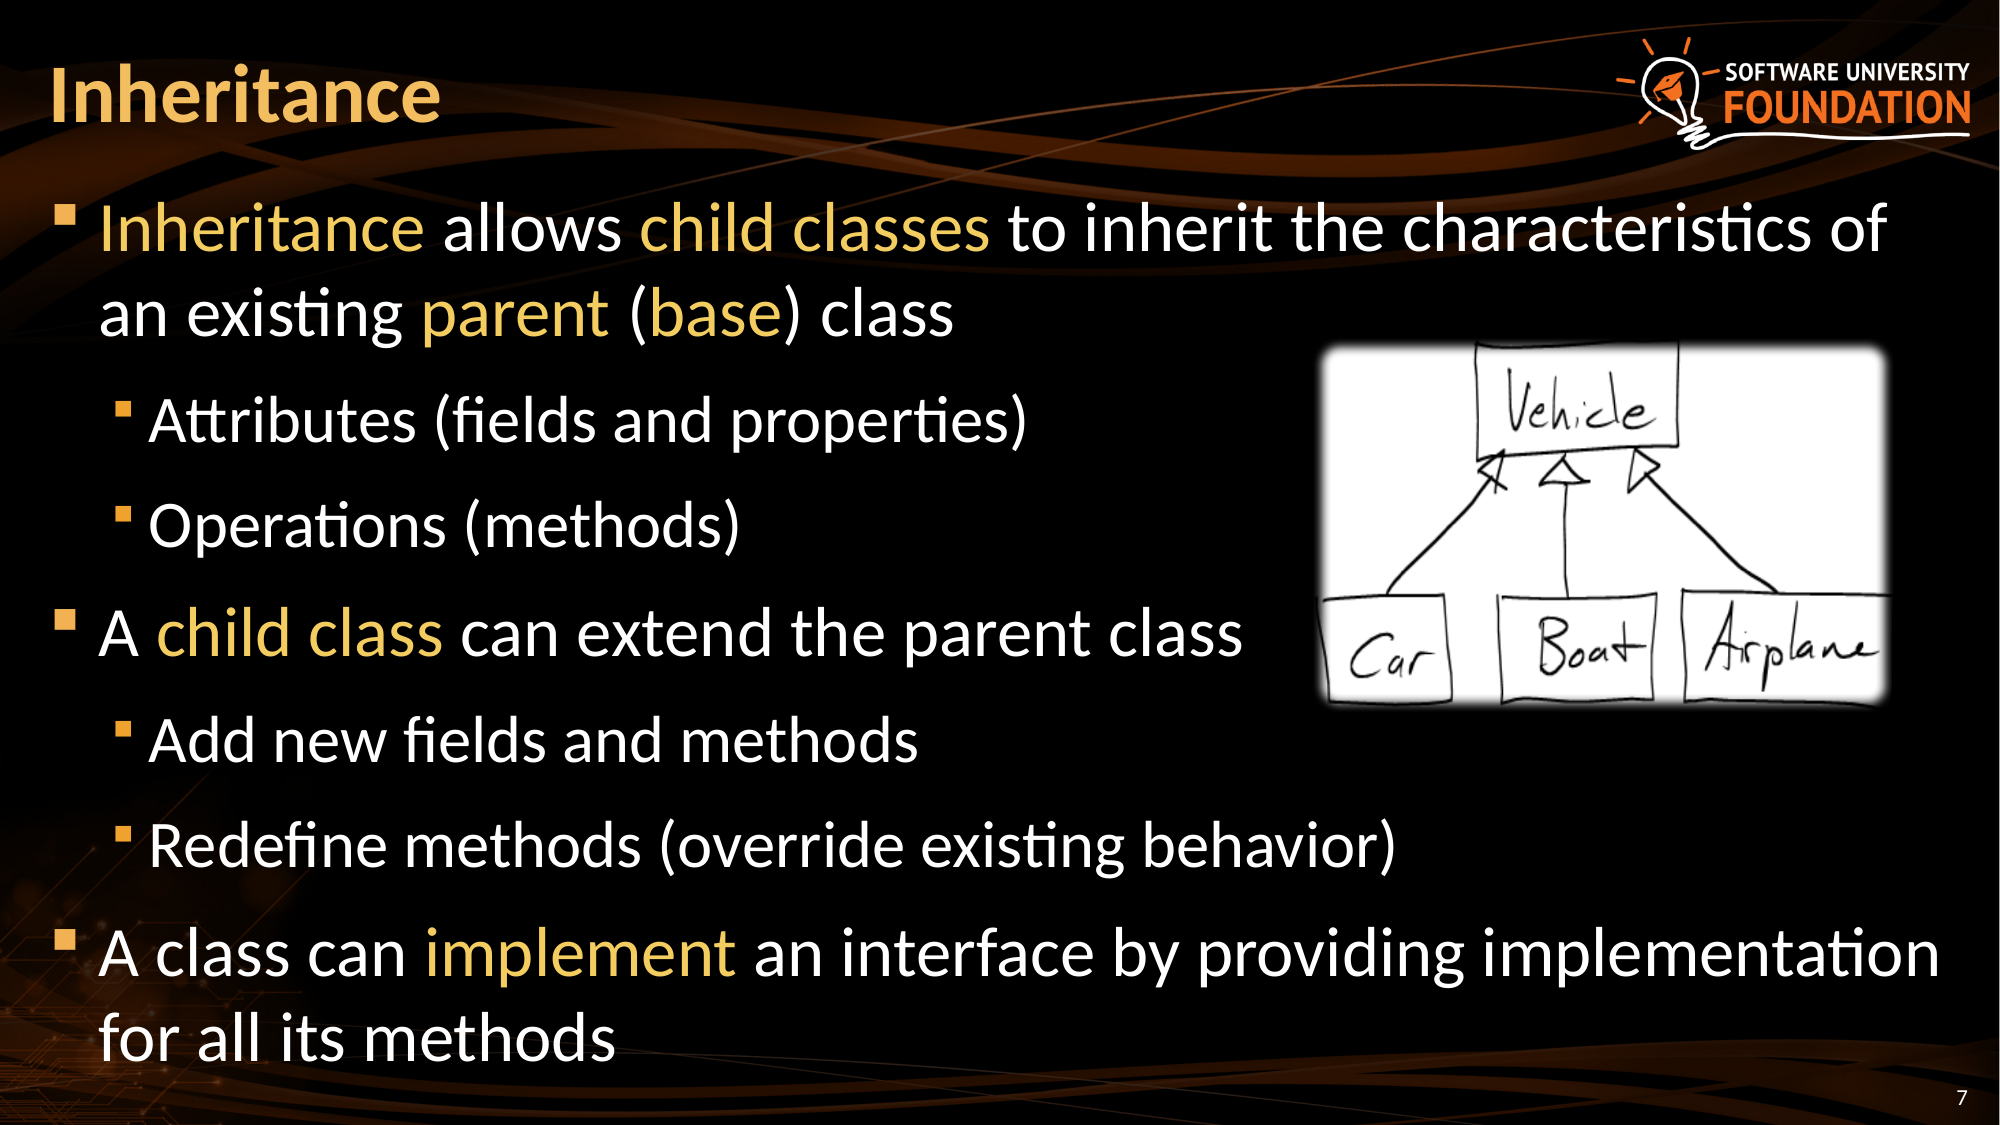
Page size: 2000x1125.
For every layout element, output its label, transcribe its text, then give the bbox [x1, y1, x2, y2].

text_box 7 [1882, 1074, 1983, 1113]
picture [0, 0, 2000, 1125]
title Inheritance [30, 6, 1602, 189]
list Inheritance allows child classes to inherit the characteristics of an existing parent (base) class Attributes (fields and properties) Operations (methods) A child class can extend the parent class Add new fields and methods Redefine methods (override existing behavior) A class can implement an interface by providing implementation for all its methods [31, 174, 1968, 1089]
